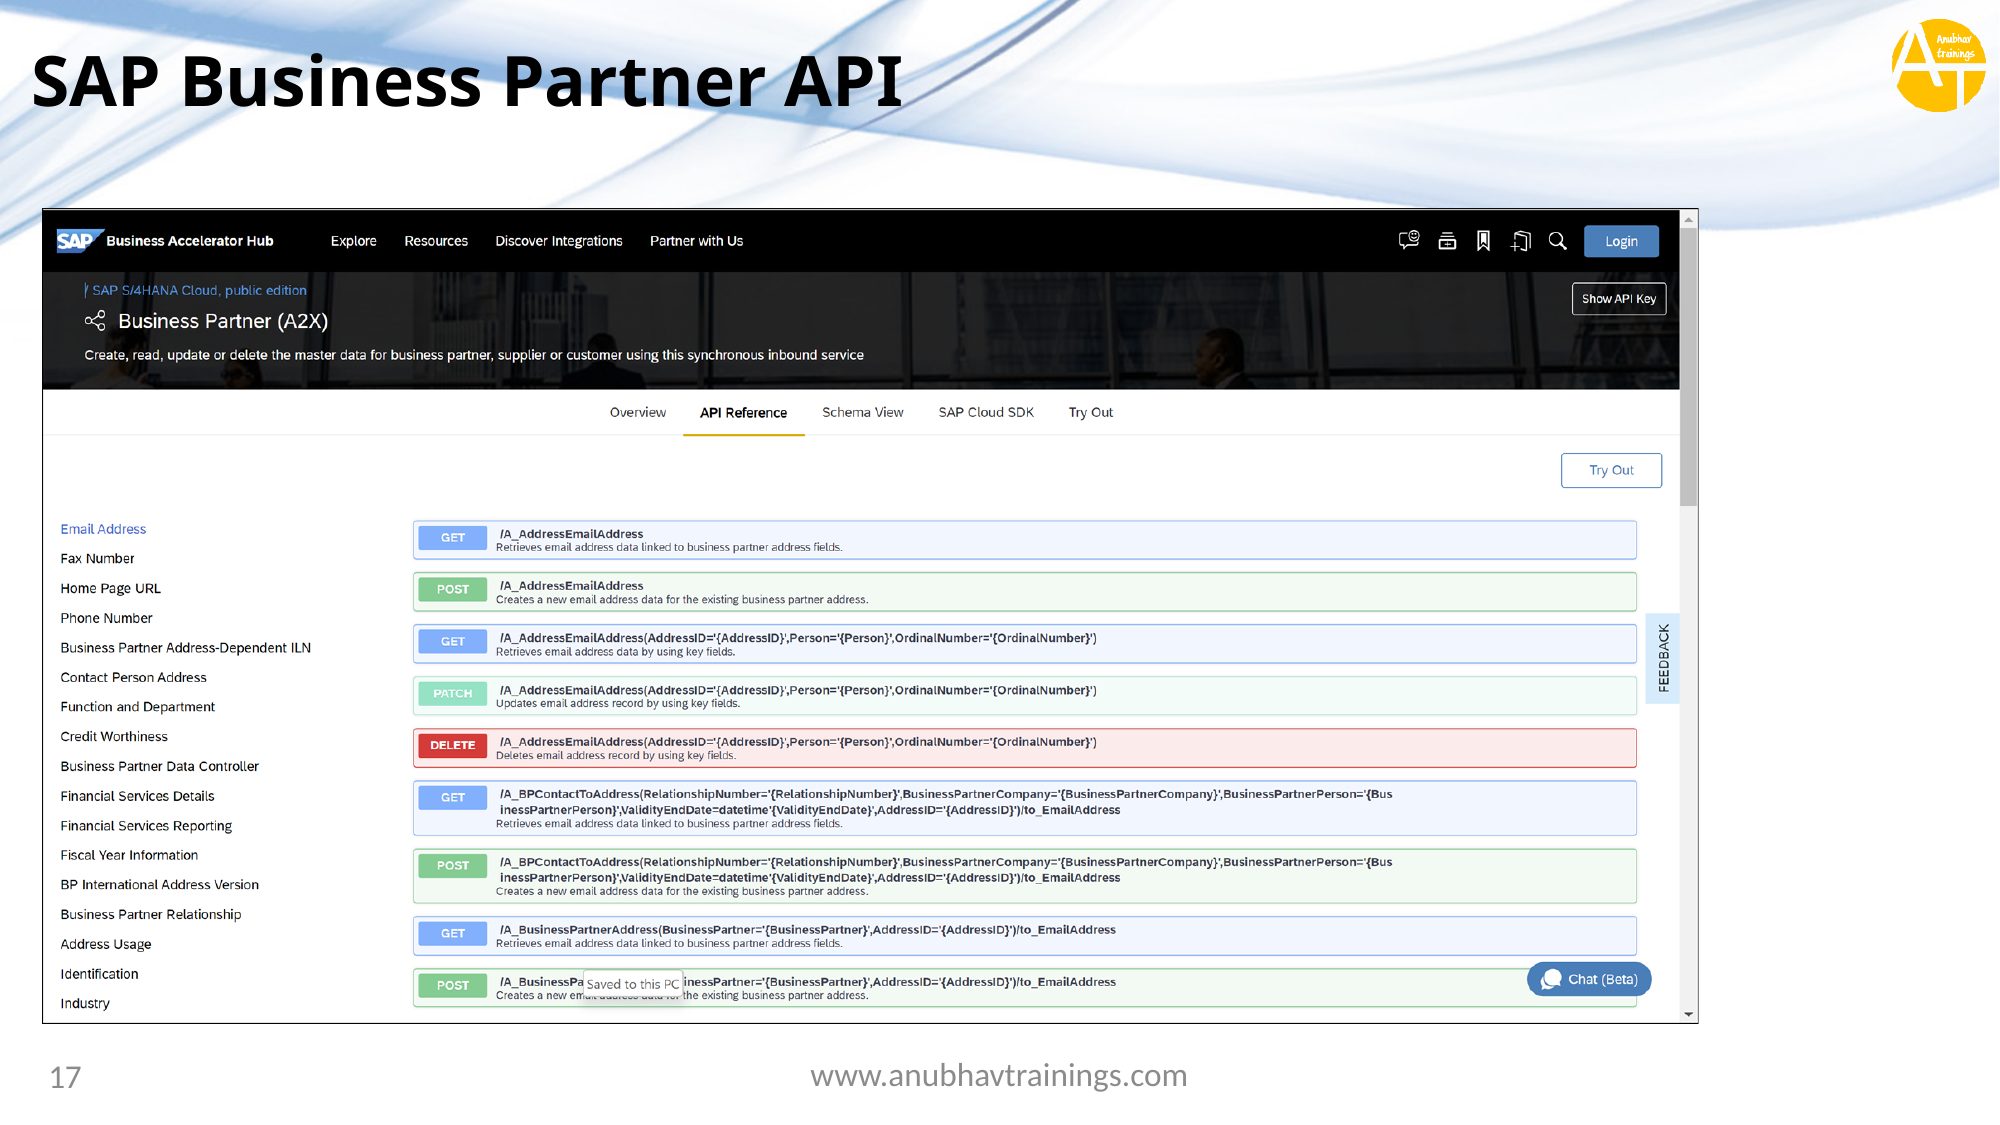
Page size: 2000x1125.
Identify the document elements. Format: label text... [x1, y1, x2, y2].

title SAP Business Partner API [16, 29, 1817, 146]
footer www.anubhavtrainings.com [683, 1042, 1317, 1103]
slide_number 17 [33, 1045, 134, 1106]
picture [0, 0, 2000, 1125]
